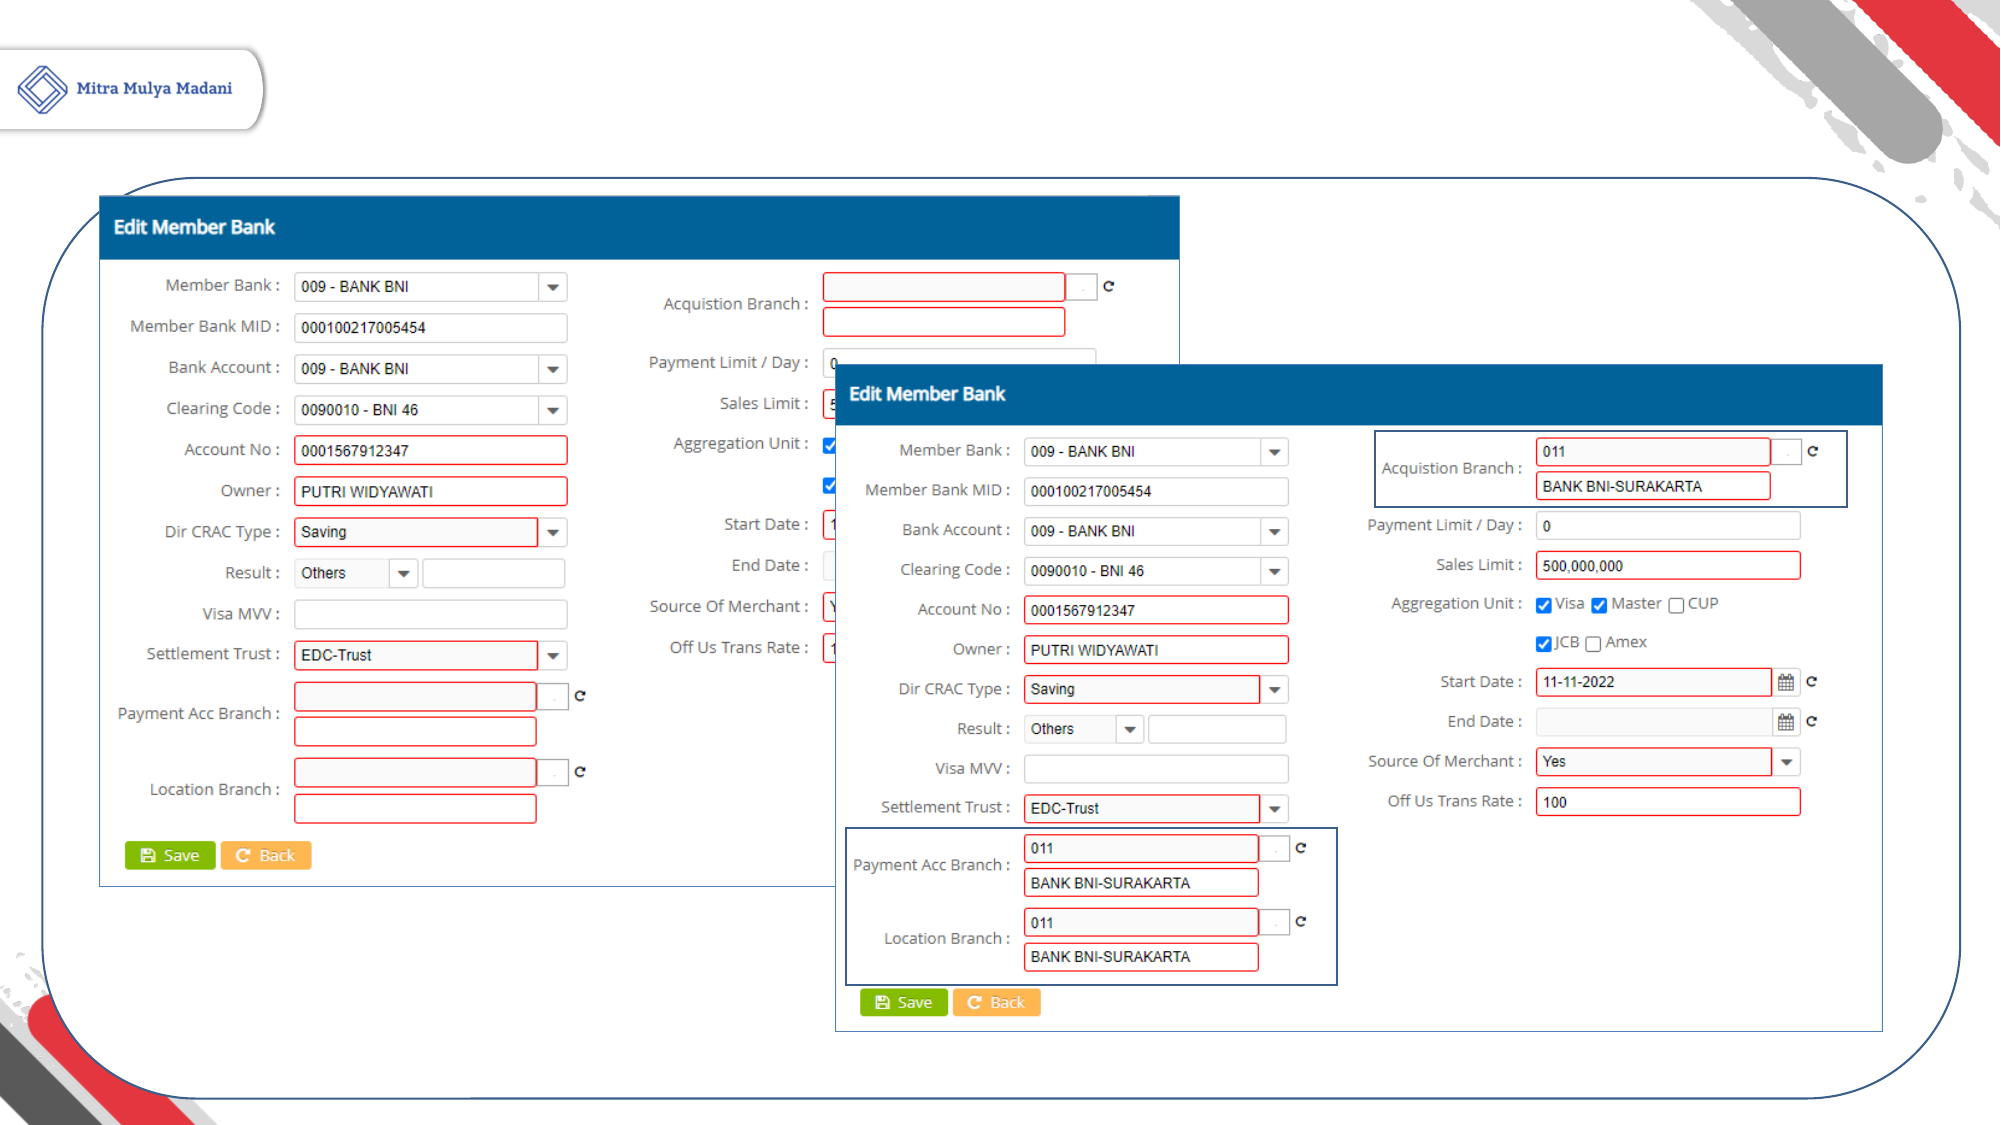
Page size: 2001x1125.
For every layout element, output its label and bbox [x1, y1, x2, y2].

picture [99, 195, 1883, 1033]
picture [0, 38, 271, 142]
picture [1683, 0, 2000, 399]
picture [0, 877, 219, 1125]
